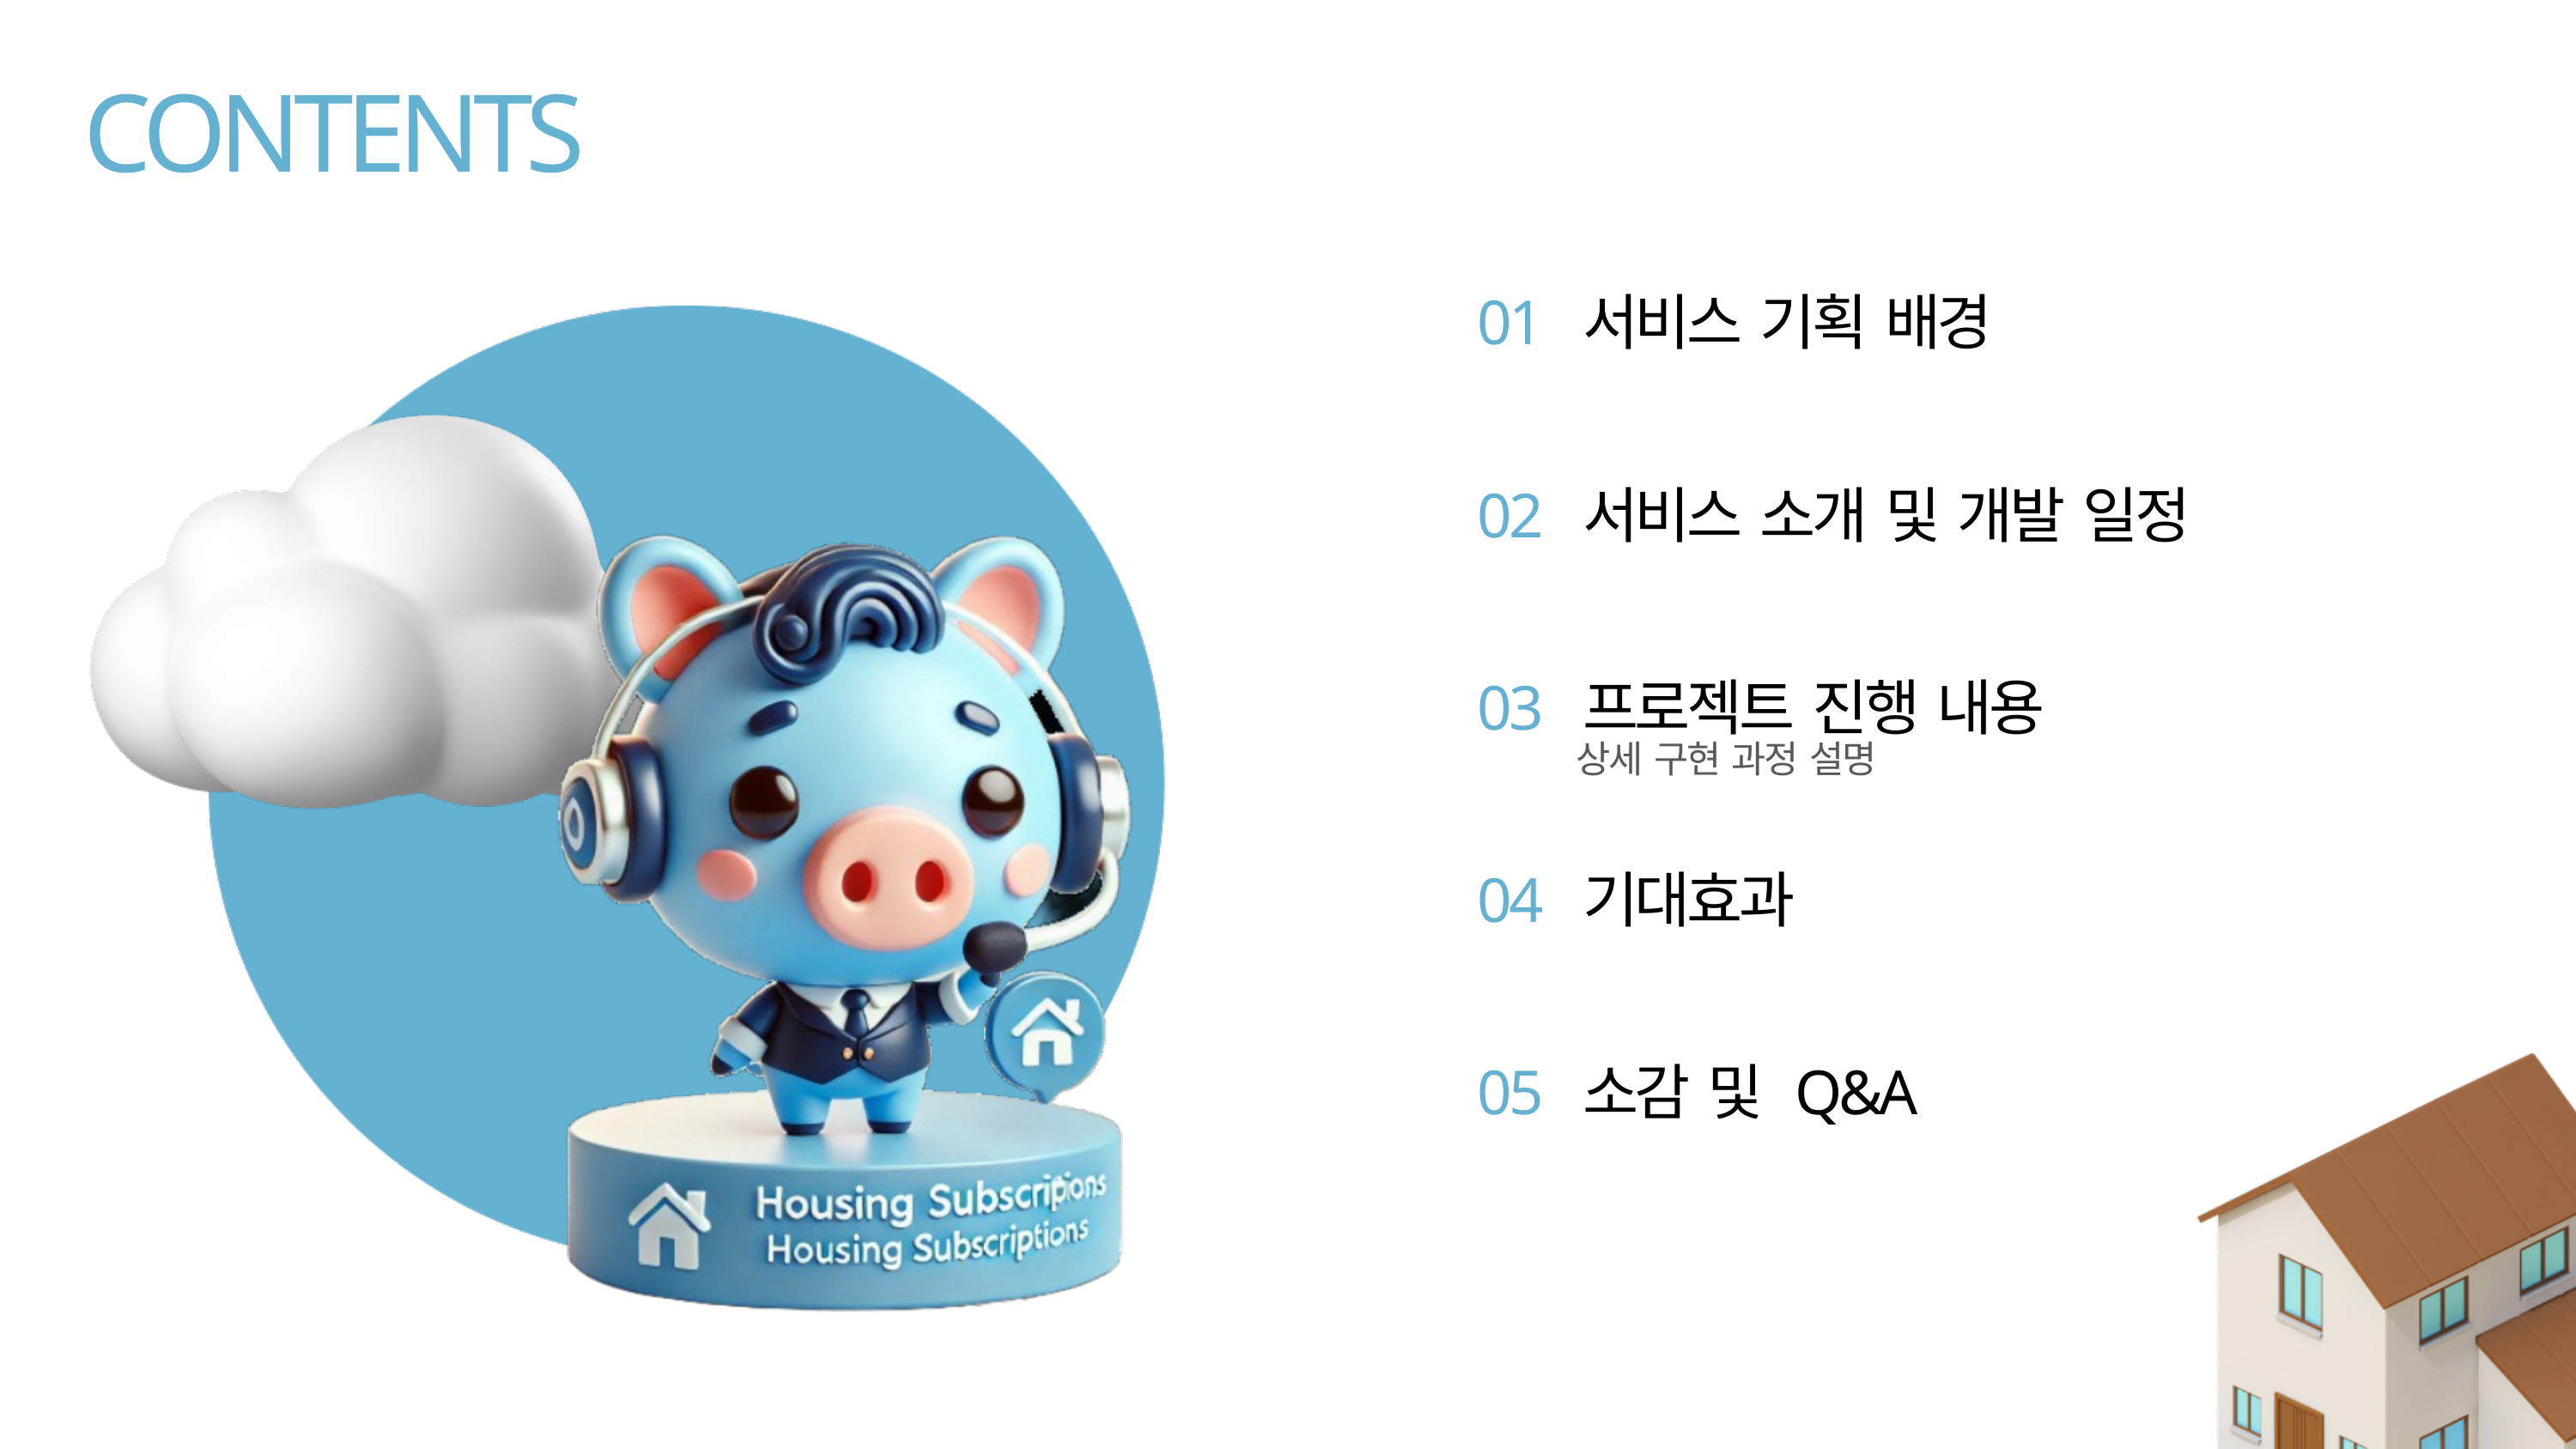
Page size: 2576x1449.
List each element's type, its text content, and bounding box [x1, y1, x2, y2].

text_box 01 서비스 기획 배경 02 서비스 소개 및 개발 일정 03 프로젝트 진행 내용 04 기대효과 05 소감 및 Q&A [1477, 261, 2340, 1127]
picture [65, 305, 1255, 1315]
picture [2162, 1052, 2576, 1449]
text_box CONTENTS [83, 58, 764, 209]
